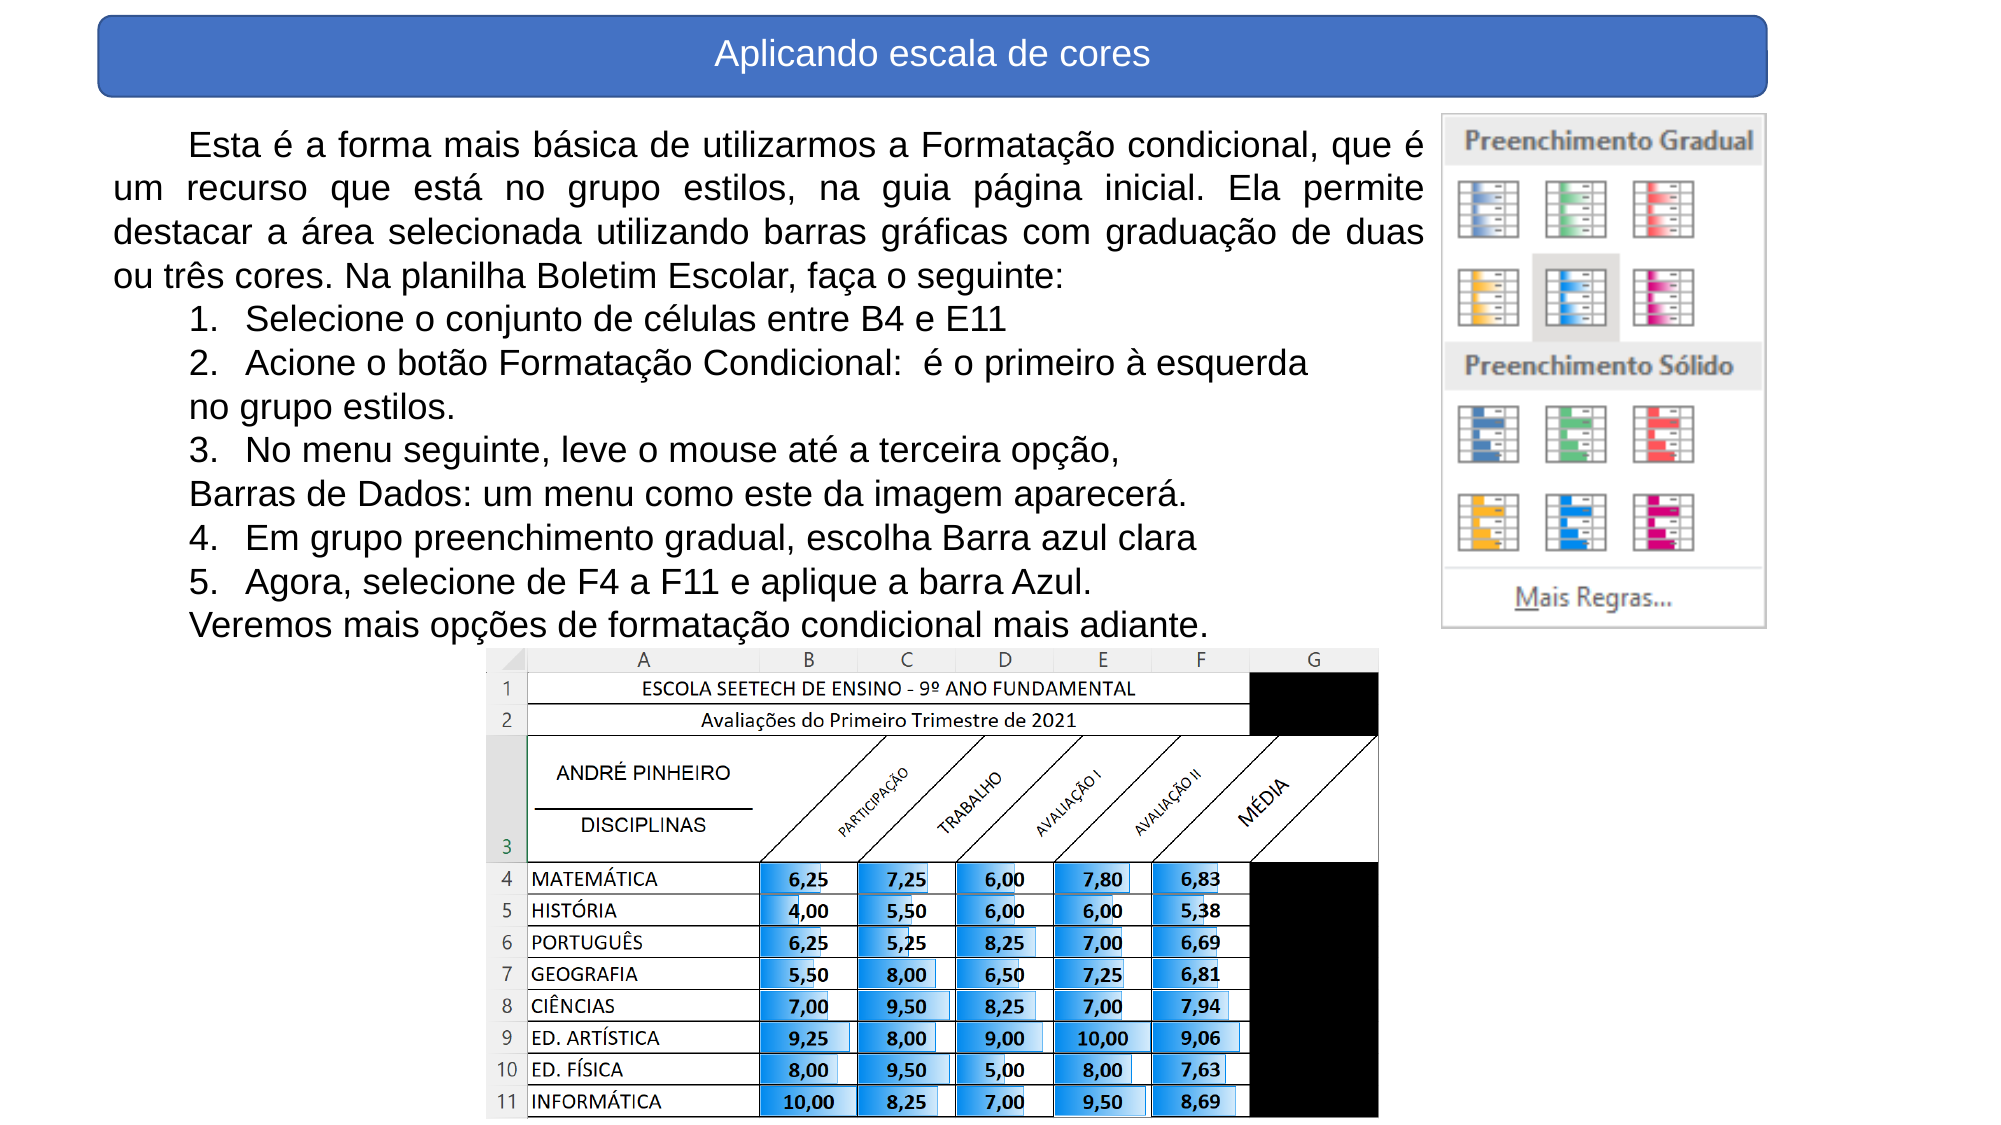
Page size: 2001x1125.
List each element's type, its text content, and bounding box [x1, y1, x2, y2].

picture [486, 648, 1379, 1119]
text_box [97, 24, 1768, 98]
text_box [100, 14, 1765, 21]
text_box Aplicando escala de cores [98, 21, 1767, 82]
text_box Esta é a forma mais básica de utilizarmos a Formatação condicional, que é um recurso que está no grupo estilos, na guia página inicial. Ela permite destacar a área selecionada utilizando barras gráficas com graduação de duas ou três cores. Na planilha Boletim Escolar, faça o seguinte: Selecione o conjunto de células entre B4 e E11 Acione o botão Formatação Condicional: é o primeiro à esquerda no grupo estilos. No menu seguinte, leve o mouse até a terceira opção, Barras de Dados: um menu como este da imagem aparecerá. Em grupo preenchimento gradual, escolha Barra azul clara Agora, selecione de F4 a F11 e aplique a barra Azul. Veremos mais opções de formatação condicional mais adiante. [98, 113, 1442, 653]
picture [1441, 113, 1767, 629]
